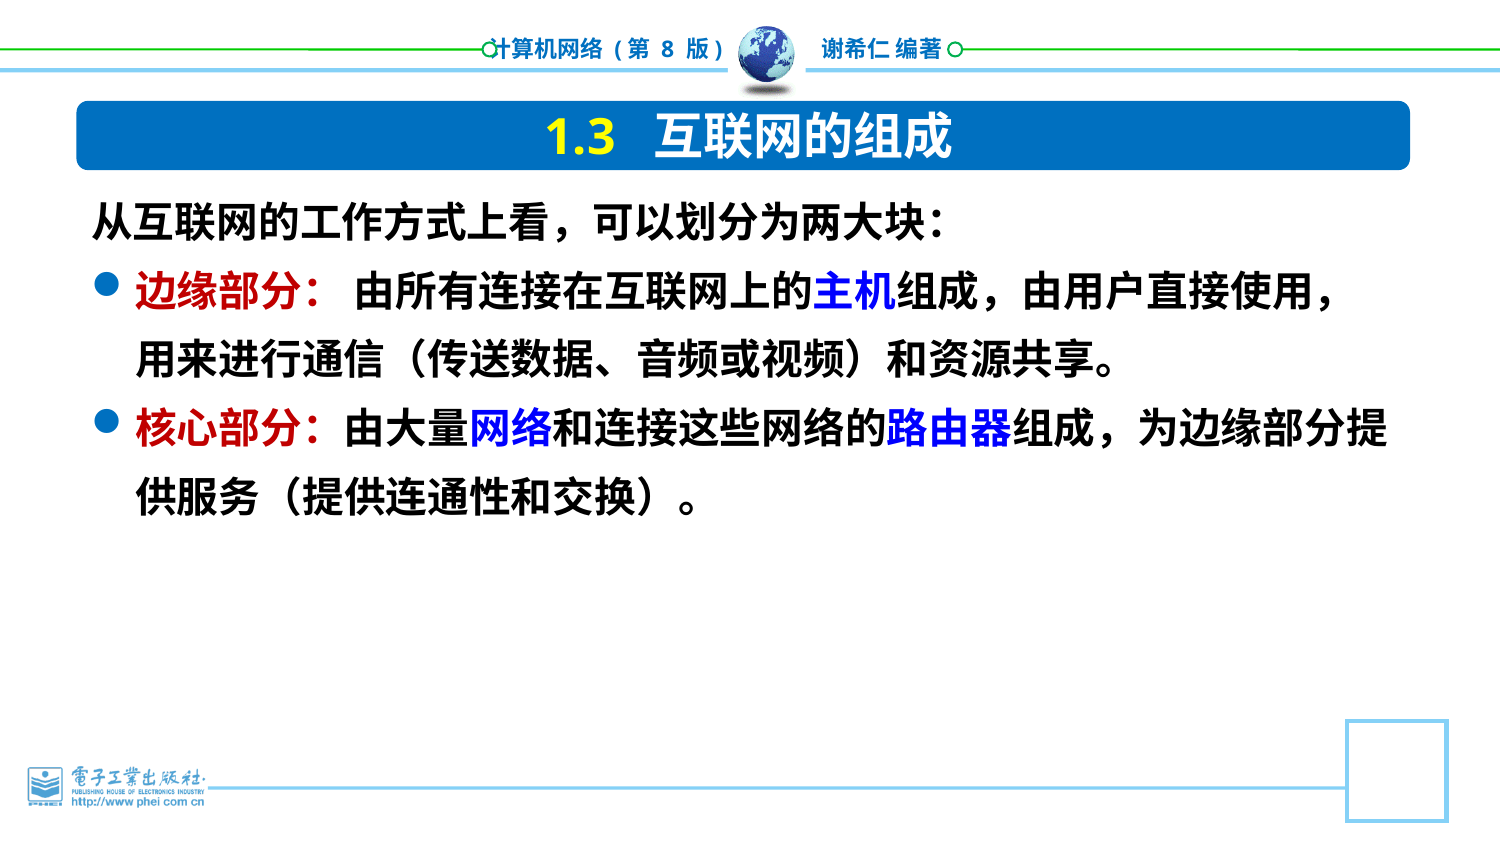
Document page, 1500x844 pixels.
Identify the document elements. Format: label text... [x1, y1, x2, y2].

picture [736, 24, 796, 100]
list 1.3 互联网的组成 [204, 107, 1293, 163]
picture [23, 764, 208, 809]
list 从互联网的工作方式上看，可以划分为两大块： 边缘部分： 由所有连接在互联网上的主机组成，由用户直接使用，用来进行通信（传送数据、音频或视频）和资源共享。 核心部分：由大量网络和连接这些网络的路由器组成，为边缘部分提供服务（提供连通性和交换）。 [76, 169, 1410, 713]
